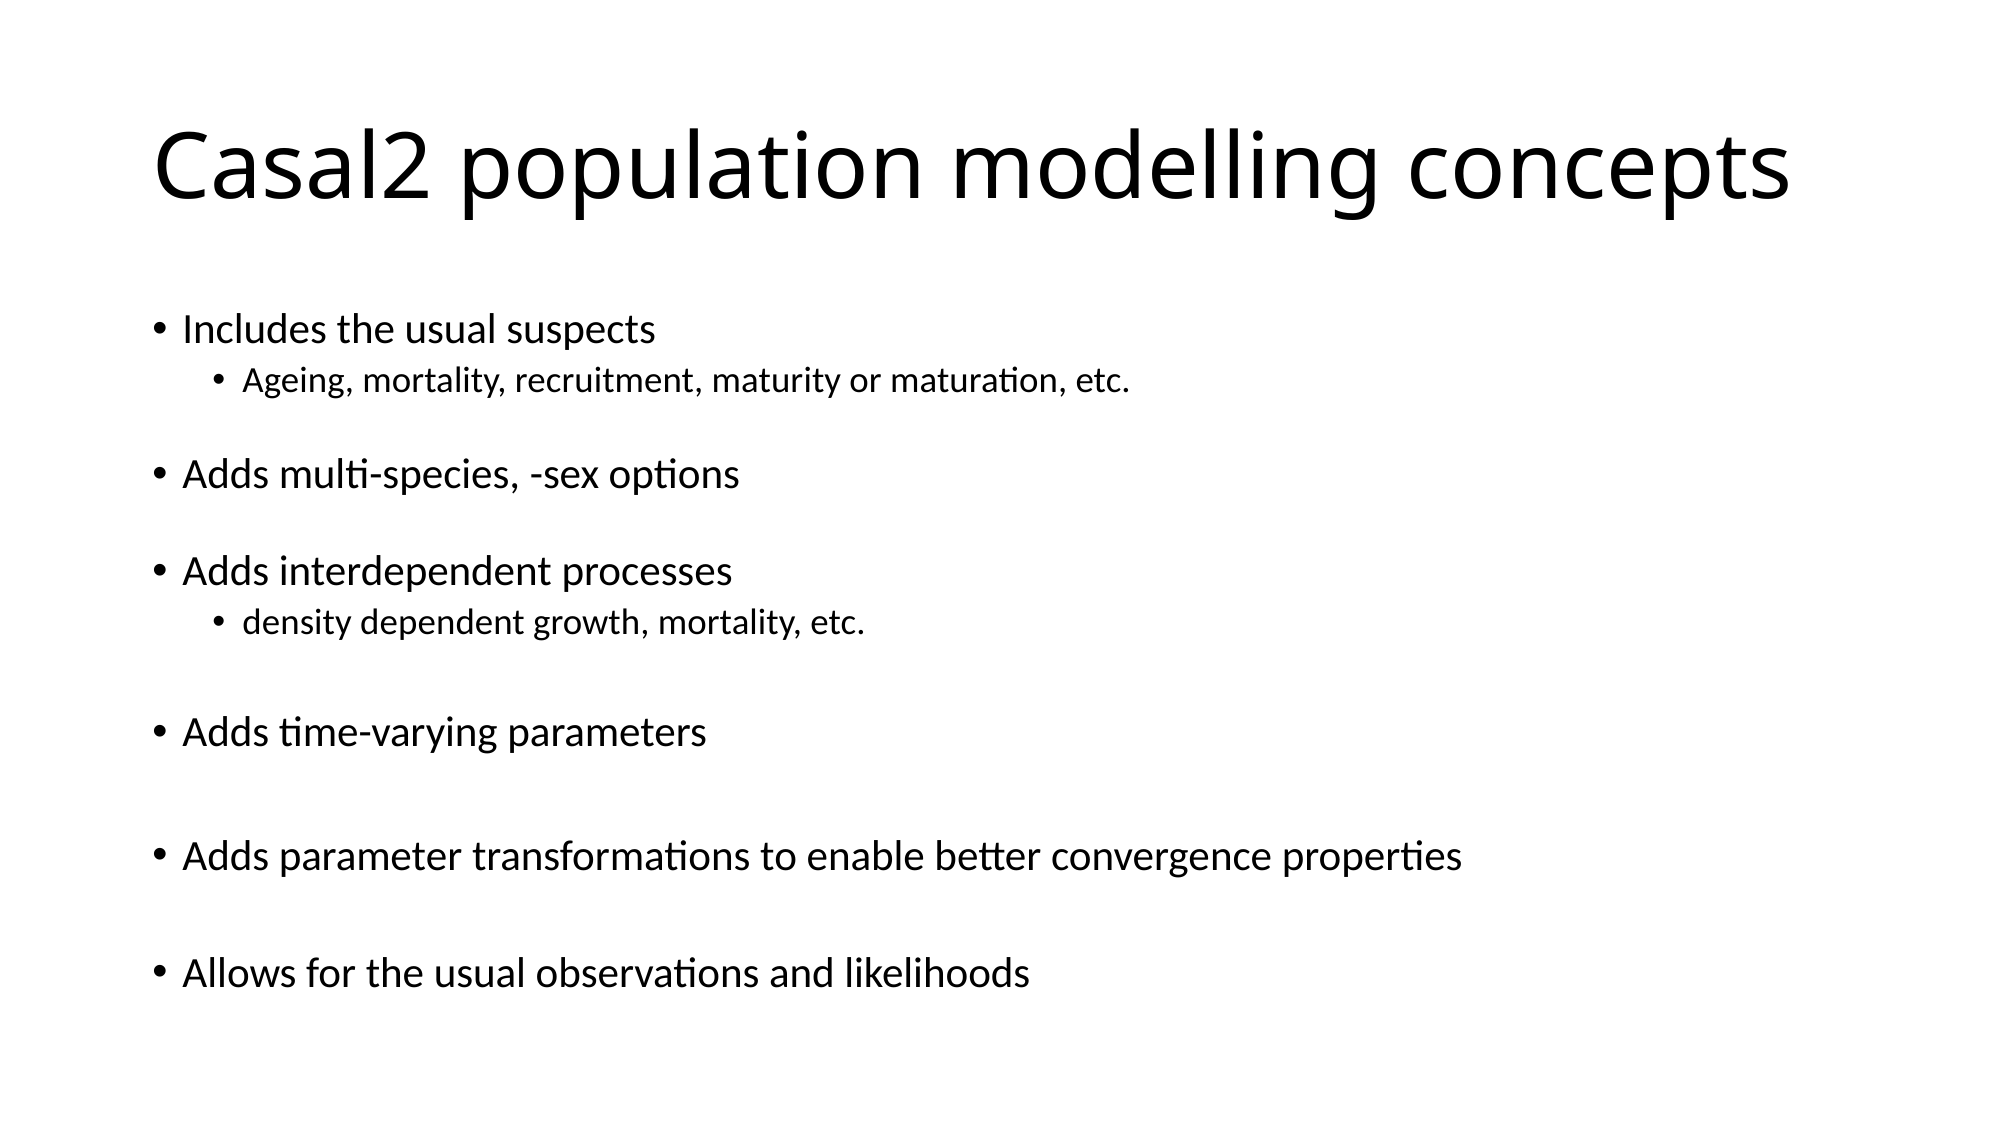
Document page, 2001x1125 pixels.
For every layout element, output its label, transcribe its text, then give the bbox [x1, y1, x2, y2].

title Casal2 population modelling concepts [137, 59, 1863, 278]
list Includes the usual suspects Ageing, mortality, recruitment, maturity or maturation, etc. Adds multi-species, -sex options Adds interdependent processes density dependent growth, mortality, etc. Adds time-varying parameters Adds parameter transformations to enable better convergence properties Allows for the usual observations and likelihoods [137, 299, 1863, 1014]
